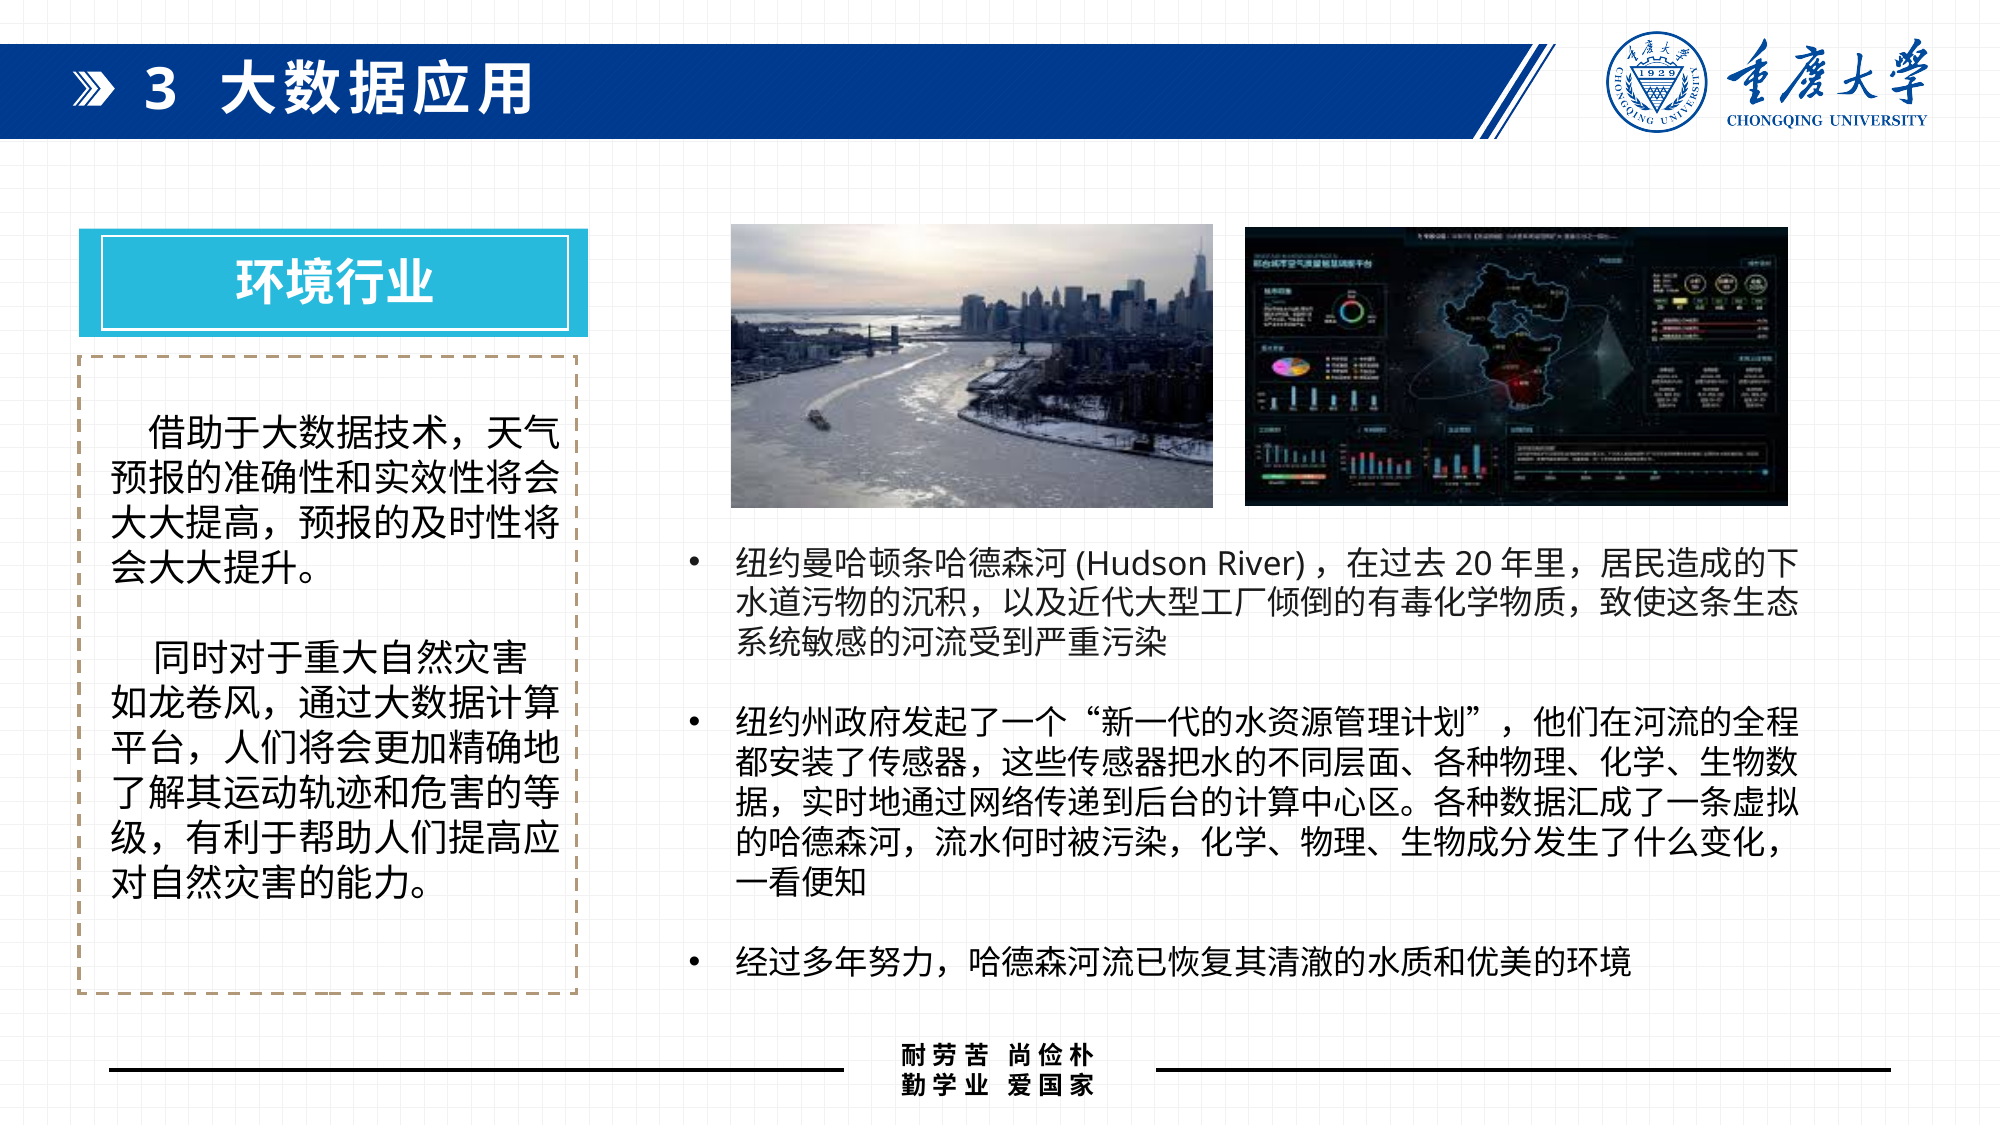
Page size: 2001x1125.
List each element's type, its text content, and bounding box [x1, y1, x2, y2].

text_box 纽约曼哈顿条哈德森河(Hudson River)，在过去20年里，居民造成的下水道污物的沉积，以及近代大型工厂倾倒的有毒化学物质，致使这条生态系统敏感的河流受到严重污染 纽约州政府发起了一个“新一代的水资源管理计划”，他们在河流的全程都安装了传感器，这些传感器把水的不同层面、各种物理、化学、生物数据，实时地通过网络传递到后台的计算中心区。各种数据汇成了一条虚拟的哈德森河，流水何时被污染，化学、物理、生物成分发生了什么变化，一看便知 经过多年努力，哈德森河流已恢复其清澈的水质和优美的环境 [673, 534, 1818, 989]
list 3 大数据应用 [108, 51, 1356, 136]
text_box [78, 228, 588, 338]
text_box 借助于大数据技术，天气预报的准确性和实效性将会大大提高，预报的及时性将会大大提升。 同时对于重大自然灾害如龙卷风，通过大数据计算平台，人们将会更加精确地了解其运动轨迹和危害的等级，有利于帮助人们提高应对自然灾害的能力。 [95, 401, 577, 912]
text_box [78, 355, 578, 995]
picture [731, 224, 1213, 508]
picture [1606, 31, 1928, 133]
picture [1245, 227, 1788, 506]
